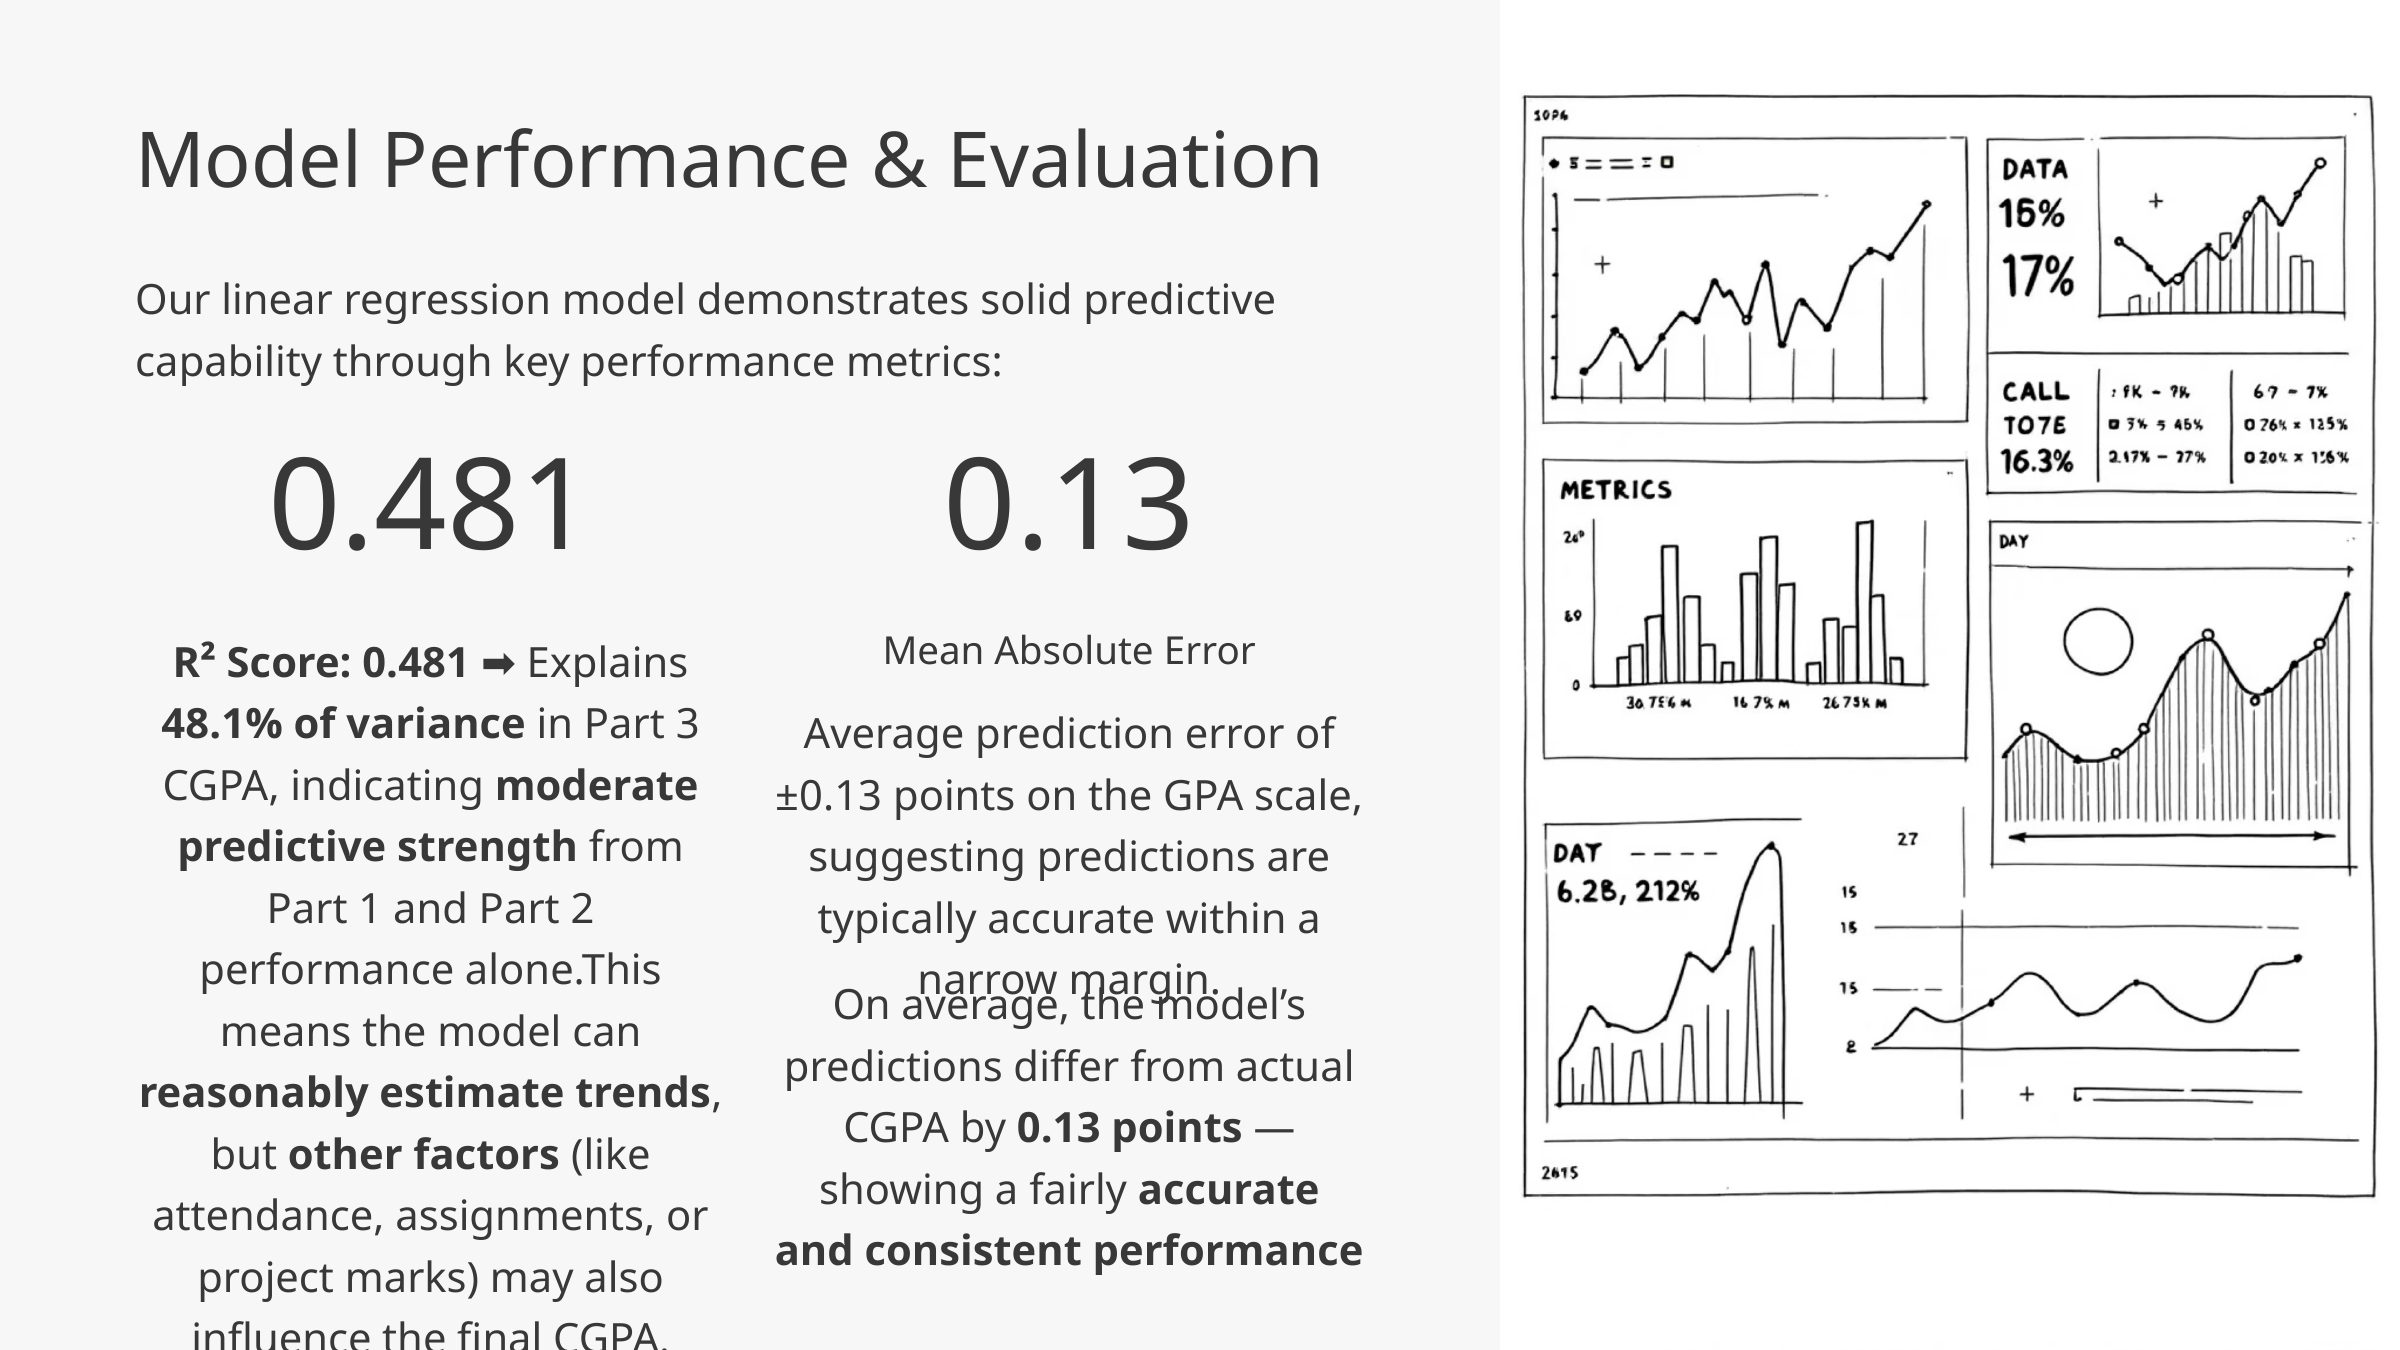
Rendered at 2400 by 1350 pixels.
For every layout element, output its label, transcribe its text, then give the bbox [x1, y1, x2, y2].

text_box 0.481 [135, 448, 726, 576]
text_box On average, the model’s predictions differ from actual CGPA by 0.13 points — showing a fairly accurate and consistent performance [774, 966, 1365, 1214]
text_box Average prediction error of ±0.13 points on the GPA scale, suggesting predictions are typically accurate within a narrow margin. [774, 695, 1365, 944]
text_box Model Performance & Evaluation [135, 107, 1041, 204]
text_box Mean Absolute Error [875, 624, 1263, 673]
text_box Our linear regression model demonstrates solid predictive capability through key performance metrics: [135, 261, 1365, 386]
text_box 0.13 [774, 448, 1365, 576]
picture [1499, 0, 2400, 1350]
text_box R² Score: 0.481 ➡ Explains 48.1% of variance in Part 3 CGPA, indicating moderate predictive strength from Part 1 and Part 2 performance alone.This means the model can reasonably estimate trends, but other factors (like attendance, assignments, or project marks) may also influence the final CGPA. [135, 624, 726, 1243]
